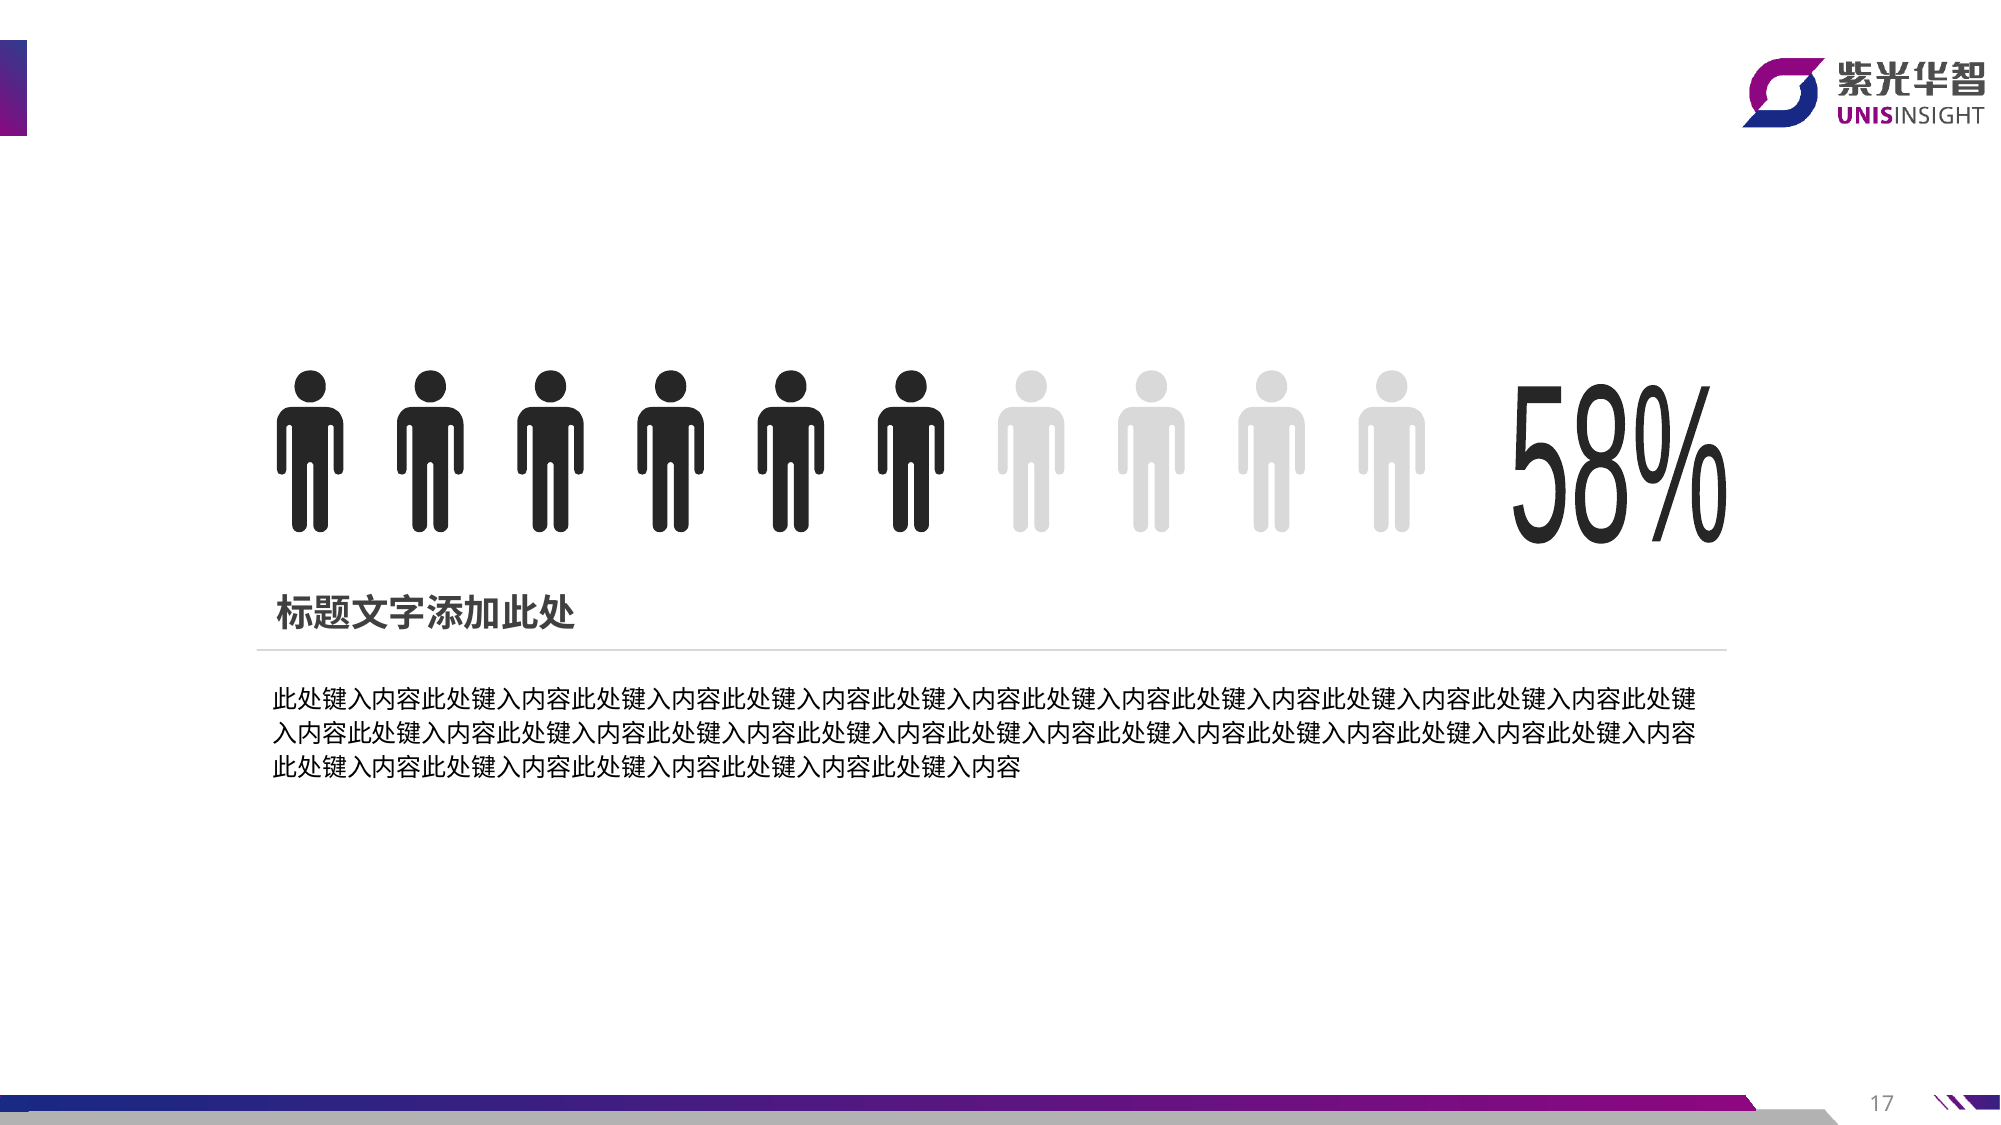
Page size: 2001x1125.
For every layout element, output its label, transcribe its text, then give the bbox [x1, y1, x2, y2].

text_box 此处键入内容此处键入内容此处键入内容此处键入内容此处键入内容此处键入内容此处键入内容此处键入内容此处键入内容此处键入内容此处键入内容此处键入内容此处键入内容此处键入内容此处键入内容此处键入内容此处键入内容此处键入内容此处键入内容此处键入内容此处键入内容此处键入内容此处键入内容此处键入内容 [257, 672, 1727, 824]
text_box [276, 370, 1727, 544]
picture [1741, 57, 1985, 128]
picture [0, 1095, 2000, 1125]
text_box 标题文字添加此处 [261, 581, 951, 642]
